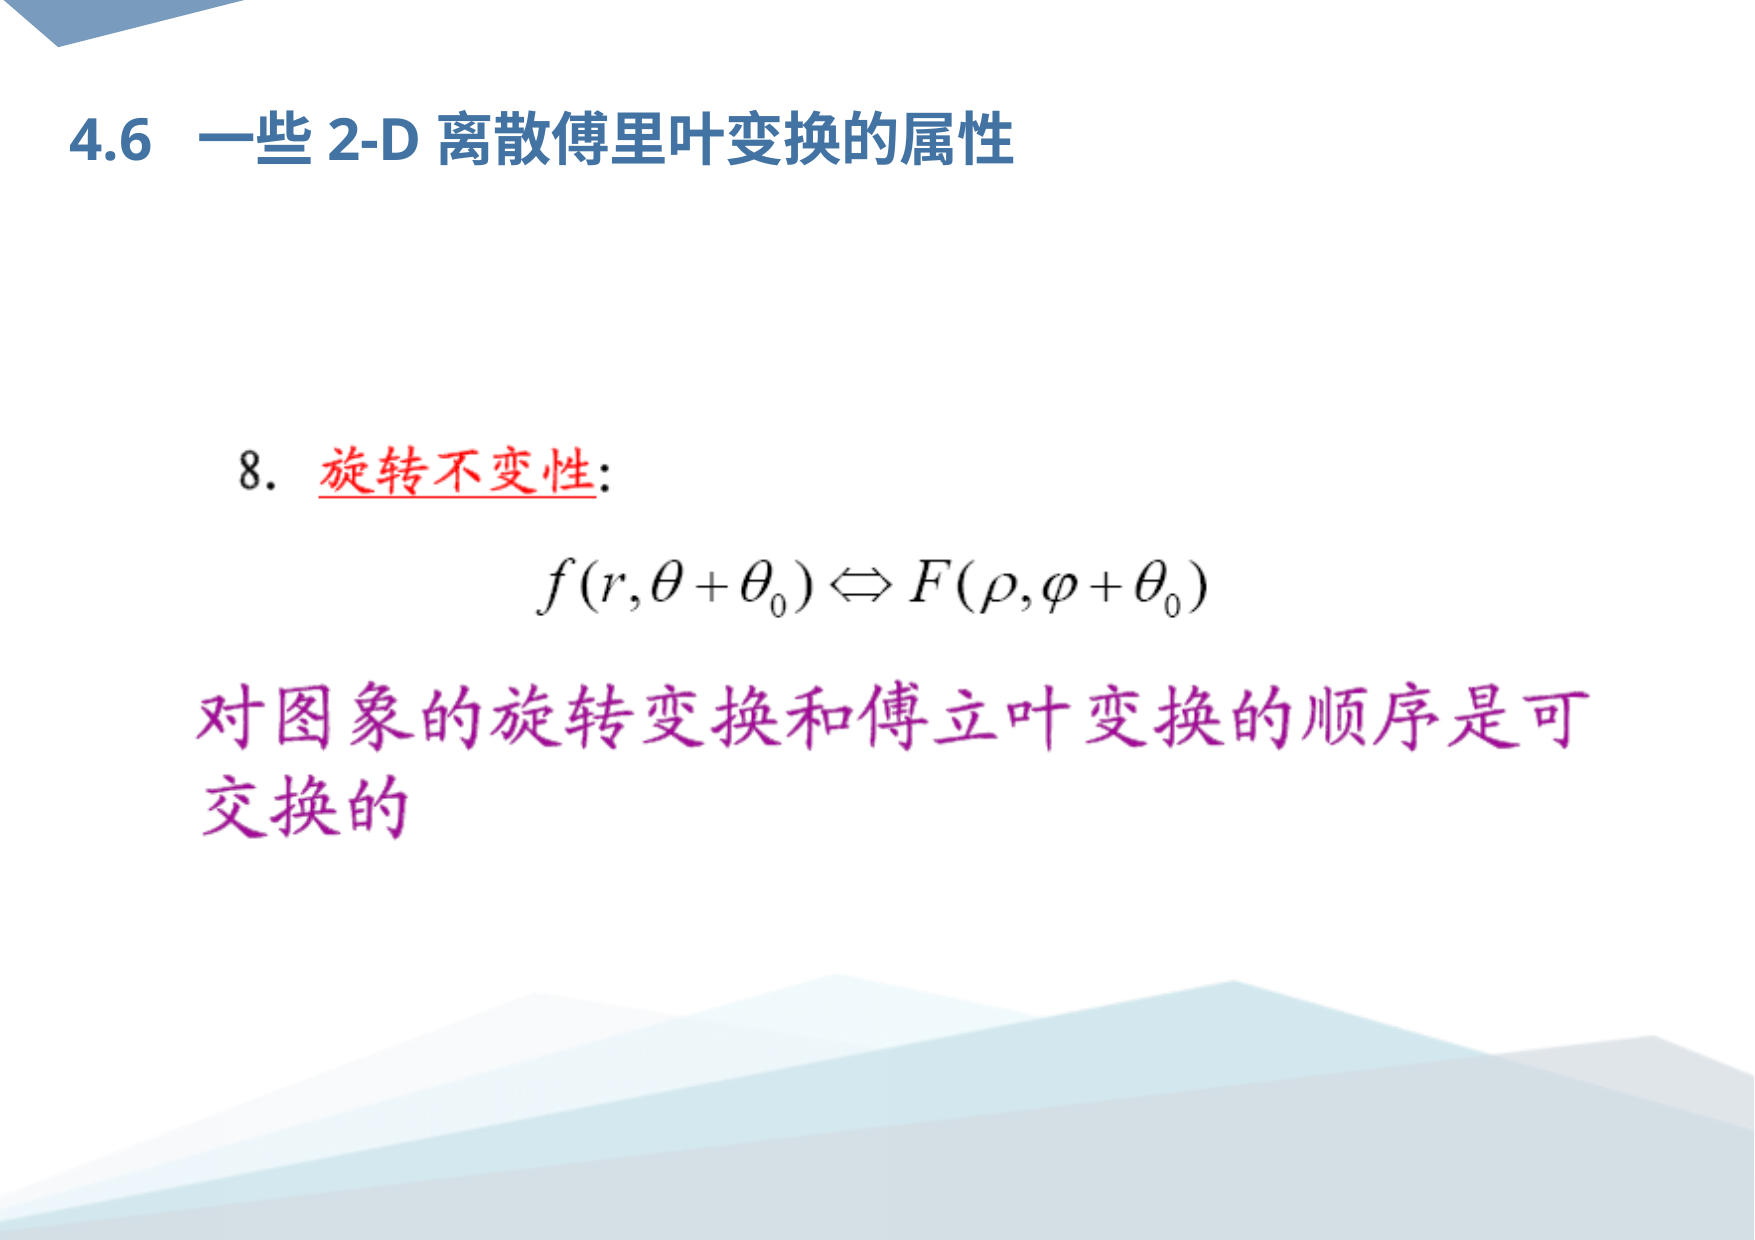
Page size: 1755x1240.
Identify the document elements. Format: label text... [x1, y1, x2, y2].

text_box 4.6 一些2-D离散傅里叶变换的属性 [54, 94, 1031, 180]
text_box [3, 0, 245, 48]
picture [0, 974, 1755, 1240]
picture [174, 437, 1593, 856]
